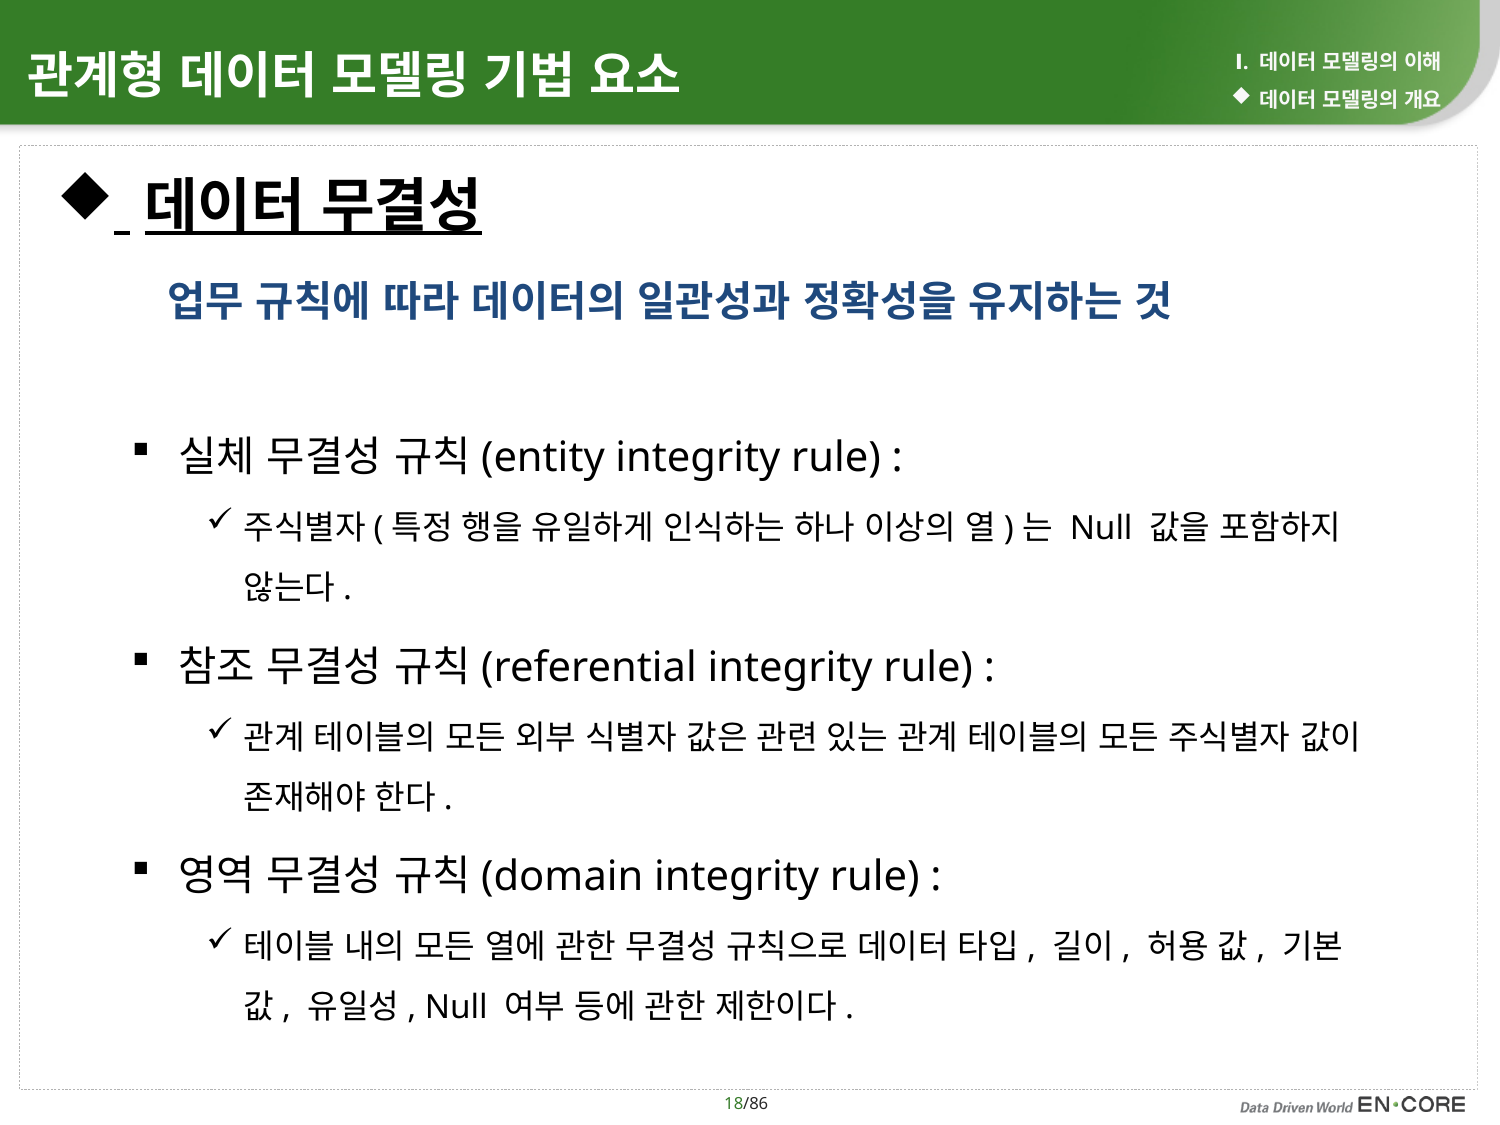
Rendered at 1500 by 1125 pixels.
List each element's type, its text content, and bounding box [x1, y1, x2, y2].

list 데이터 무결성 실체 무결성 규칙(entity integrity rule) : 주식별자(특정 행을 유일하게 인식하는 하나 이상의 열)는 Null 값을 포함하지 않는다. 참조 무결성 규칙(referential integrity rule) : 관계 테이블의 모든 외부 식별자 값은 관련 있는 관계 테이블의 모든 주식별자 값이 존재해야 한다. 영역 무결성 규칙(domain integrity rule) : 테이블 내의 모든 열에 관한 무결성 규칙으로 데이터 타입, 길이, 허용 값, 기본값, 유일성, Null 여부 등에 관한 제한이다. [41, 160, 1392, 904]
text_box Ⅰ. 데이터 모델링의 이해 데이터 모델링의 개요 [1163, 19, 1457, 130]
text_box 업무 규칙에 따라 데이터의 일관성과 정확성을 유지하는 것 [147, 254, 1400, 330]
title 관계형 데이터 모델링 기법 요소 [12, 29, 1288, 118]
picture [0, 0, 1500, 1125]
